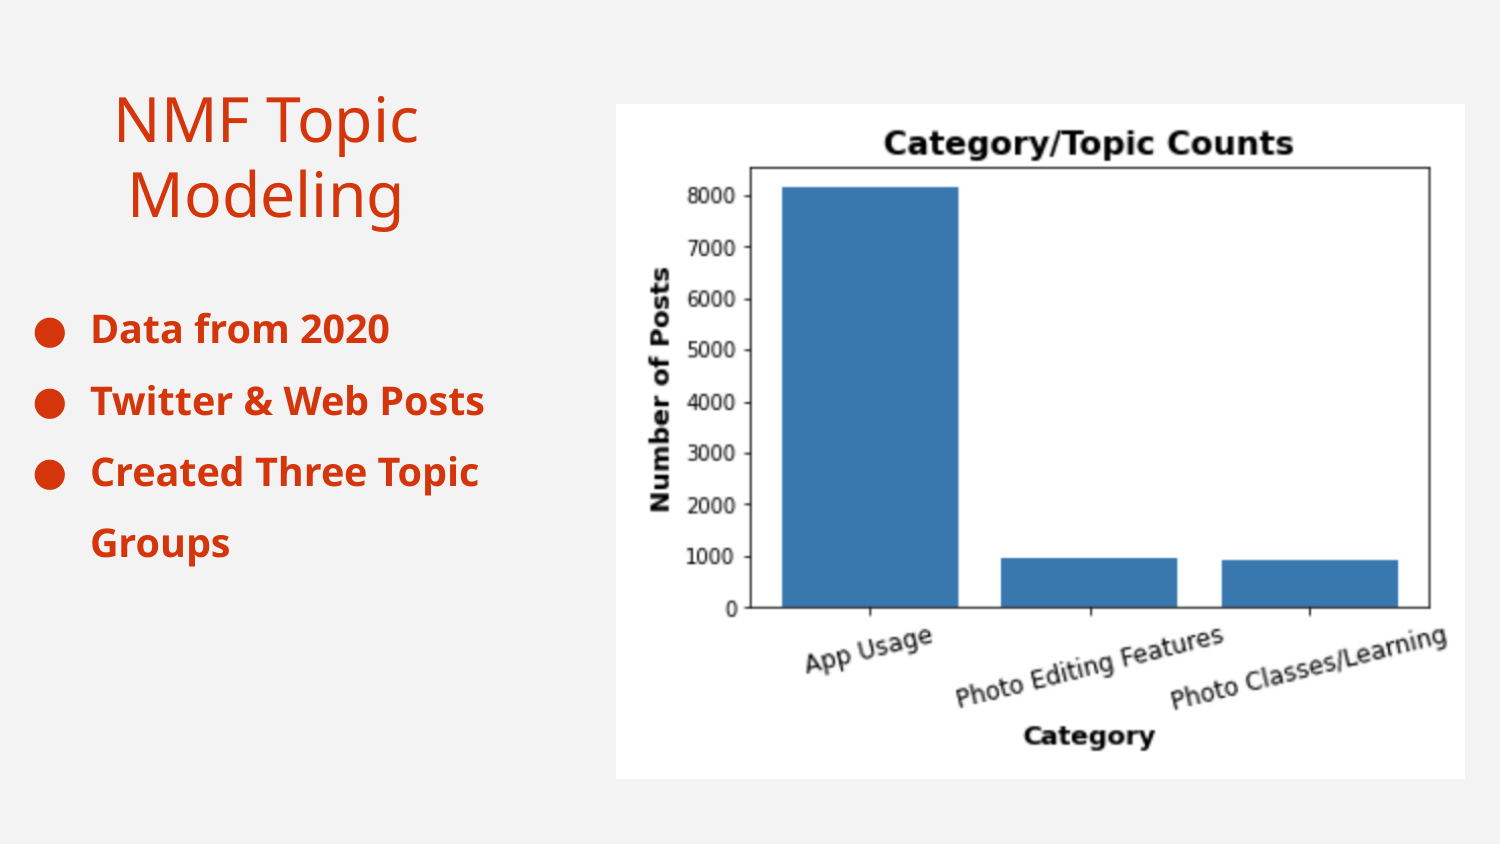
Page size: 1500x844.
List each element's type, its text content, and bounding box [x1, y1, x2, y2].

title NMF Topic Modeling [65, 64, 468, 220]
title Data from 2020 Twitter & Web Posts Created Three Topic Groups [0, 302, 611, 581]
picture [616, 104, 1465, 779]
